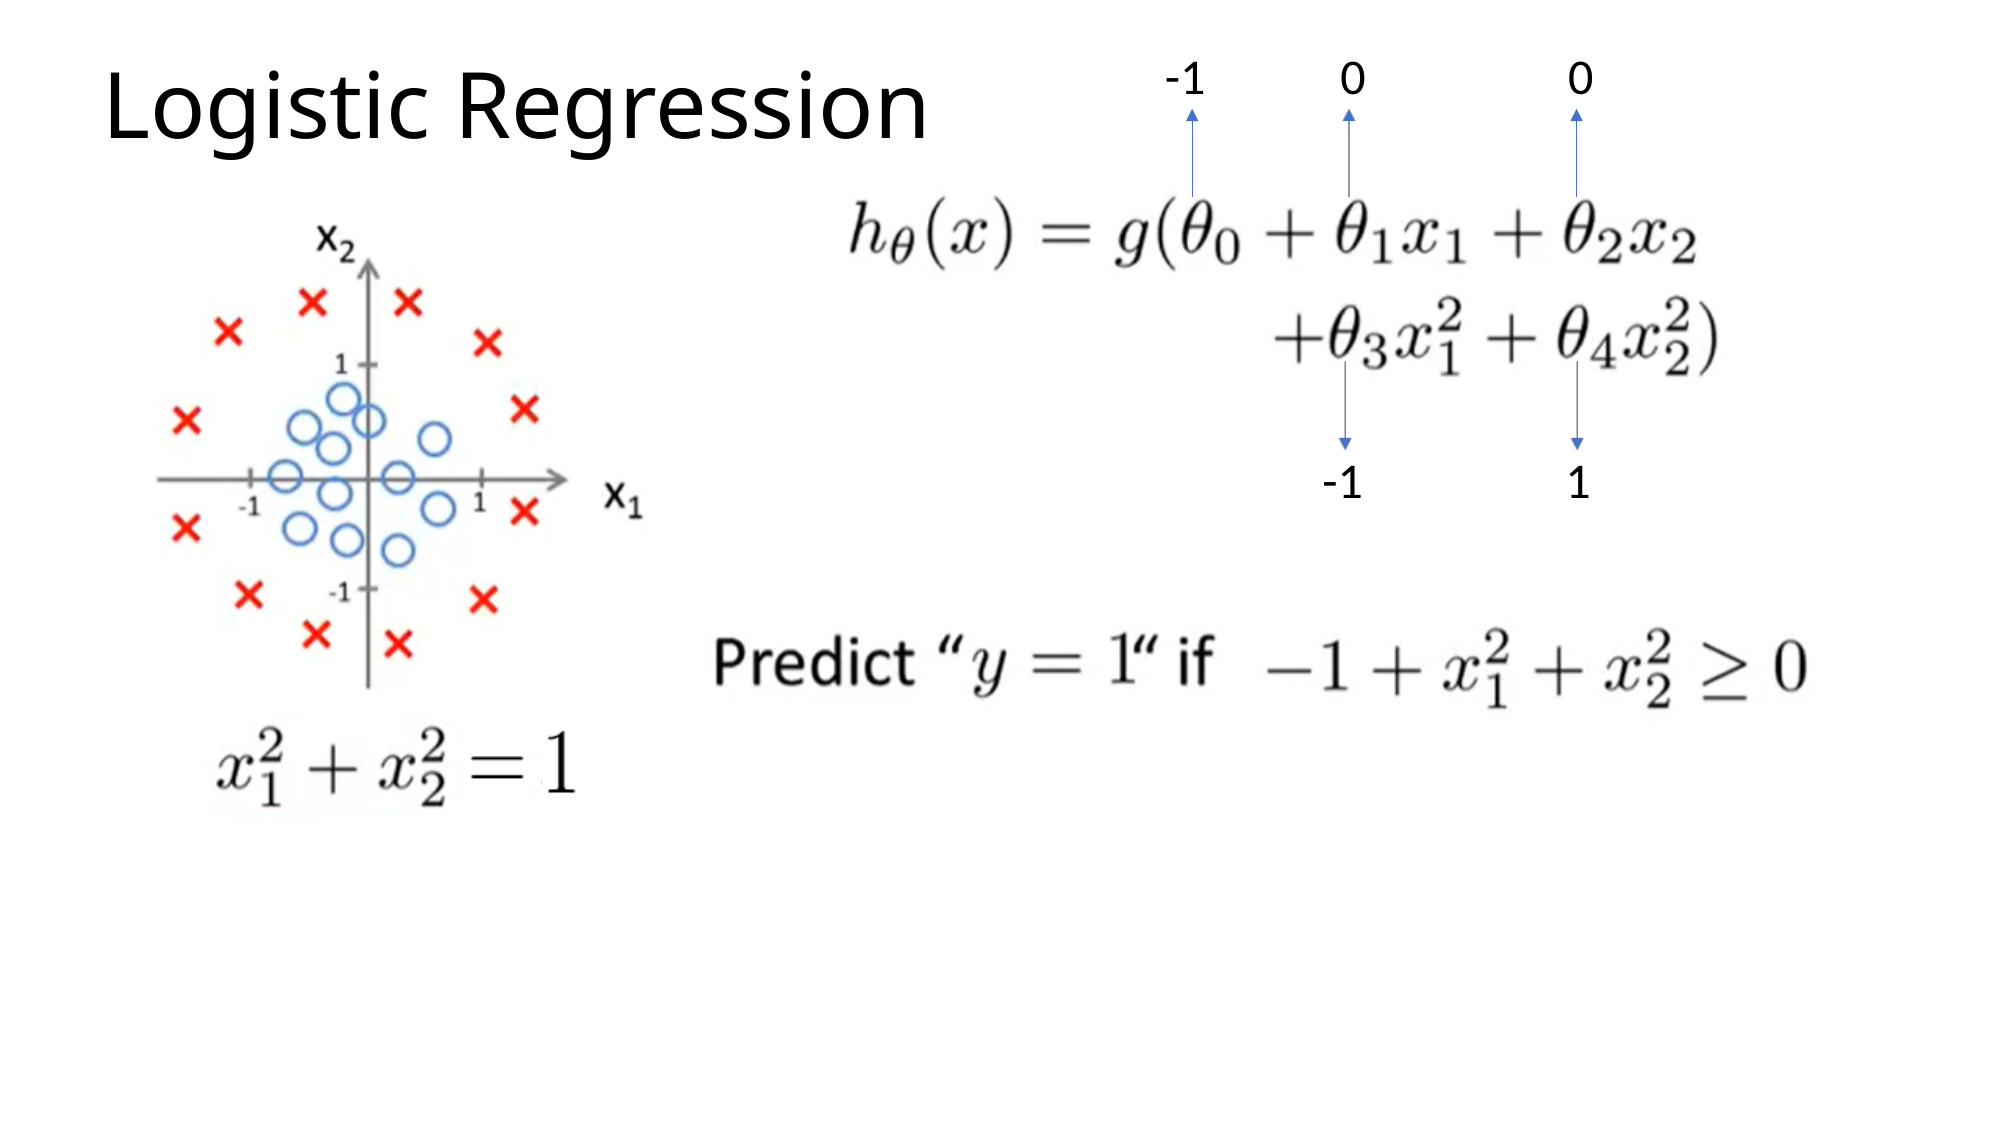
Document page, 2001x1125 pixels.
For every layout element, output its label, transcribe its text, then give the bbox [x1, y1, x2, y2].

title Logistic Regression [87, 0, 1813, 218]
picture [695, 609, 1854, 742]
text_box -1 0 0 [1149, 36, 1802, 112]
picture [830, 95, 1748, 464]
picture [123, 217, 660, 818]
text_box -1 1 [1307, 441, 1960, 517]
